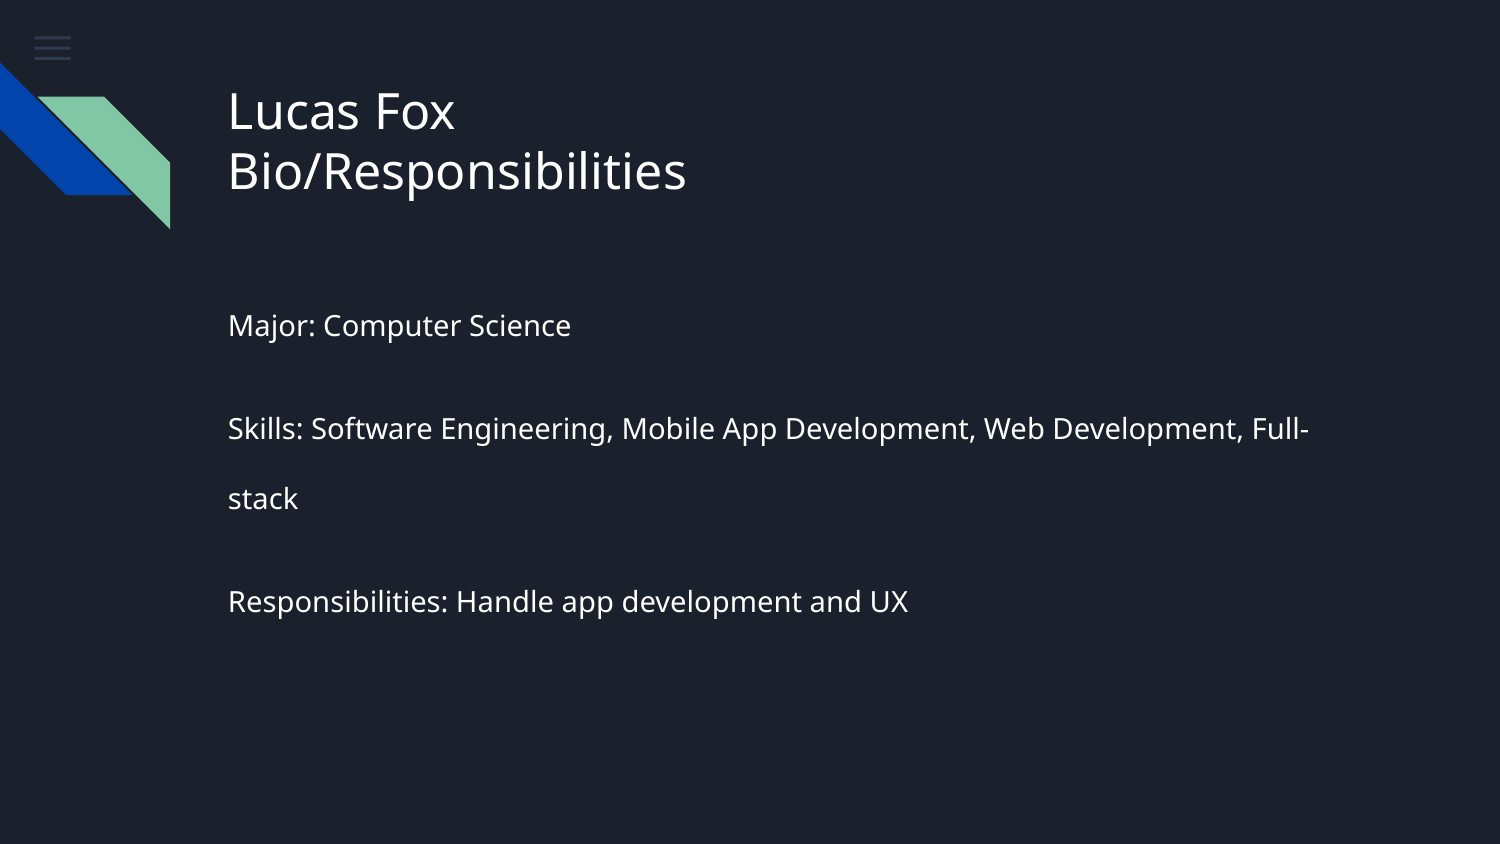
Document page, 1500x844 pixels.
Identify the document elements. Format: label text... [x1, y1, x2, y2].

title Lucas Fox Bio/Responsibilities [212, 64, 1368, 215]
list Major: Computer Science Skills: Software Engineering, Mobile App Development, Web Development, Full-stack Responsibilities: Handle app development and UX [212, 257, 1368, 735]
